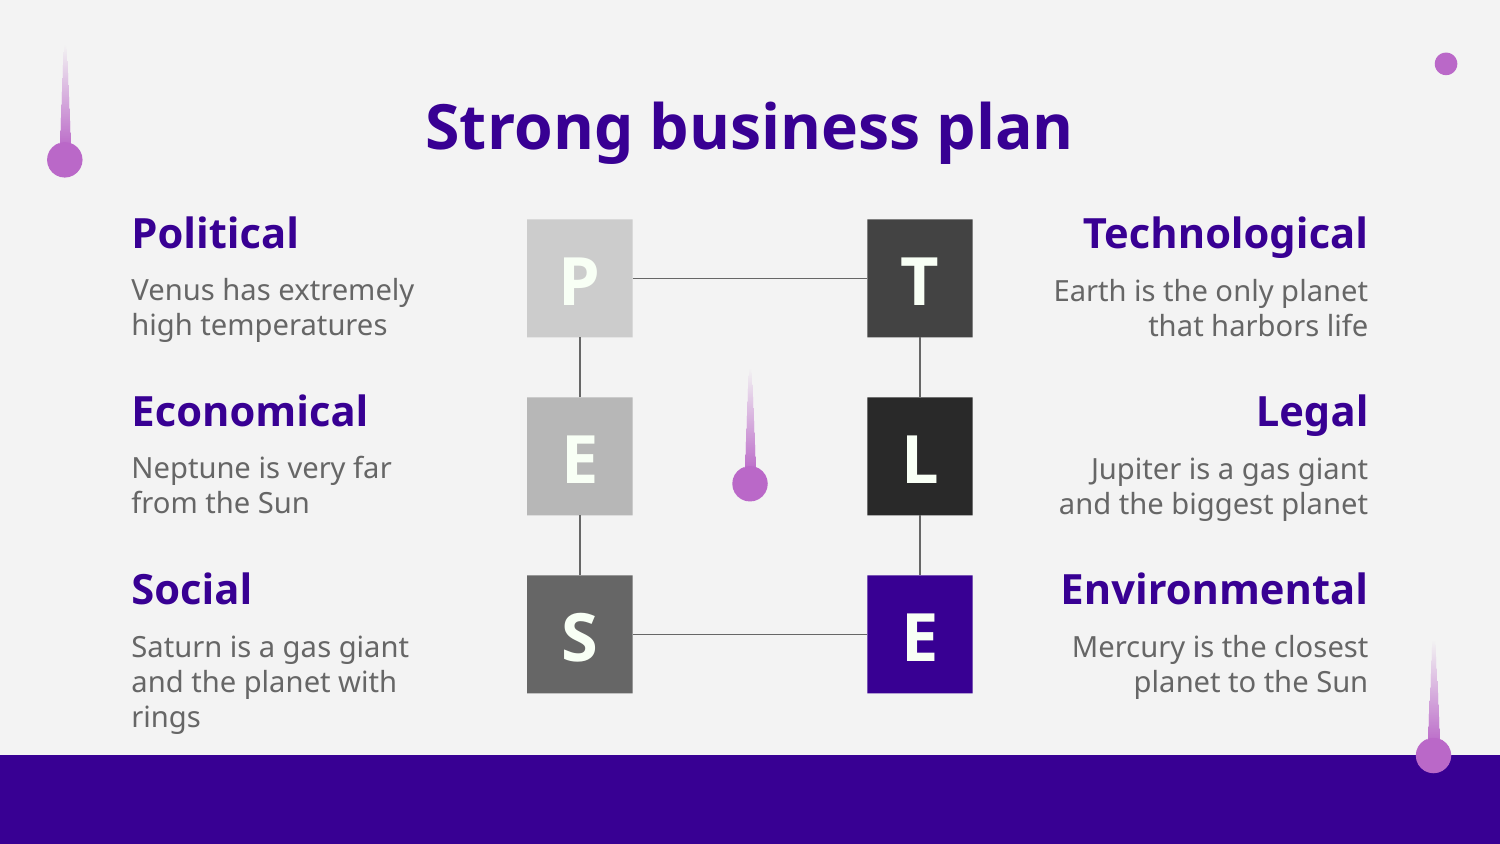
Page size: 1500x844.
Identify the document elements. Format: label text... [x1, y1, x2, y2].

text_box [732, 342, 768, 502]
text_box L [867, 397, 973, 516]
text_box Jupiter is a gas giant and the biggest planet [1032, 450, 1384, 529]
text_box E [867, 575, 973, 694]
text_box Mercury is the closest planet to the Sun [1032, 628, 1384, 707]
text_box Environmental [1032, 553, 1384, 622]
text_box E [527, 397, 633, 516]
text_box Neptune is very far from the Sun [116, 449, 468, 529]
text_box Venus has extremely high temperatures [116, 271, 468, 350]
text_box Social [116, 553, 468, 622]
text_box Economical [116, 375, 468, 444]
text_box Legal [1032, 375, 1384, 445]
text_box T [867, 219, 973, 338]
text_box Technological [1032, 198, 1384, 267]
text_box S [527, 575, 633, 694]
title Strong business plan [116, 88, 1383, 177]
text_box Political [116, 197, 468, 266]
text_box Earth is the only planet that harbors life [1032, 272, 1384, 351]
text_box P [527, 219, 633, 338]
text_box Saturn is a gas giant and the planet with rings [116, 628, 468, 707]
